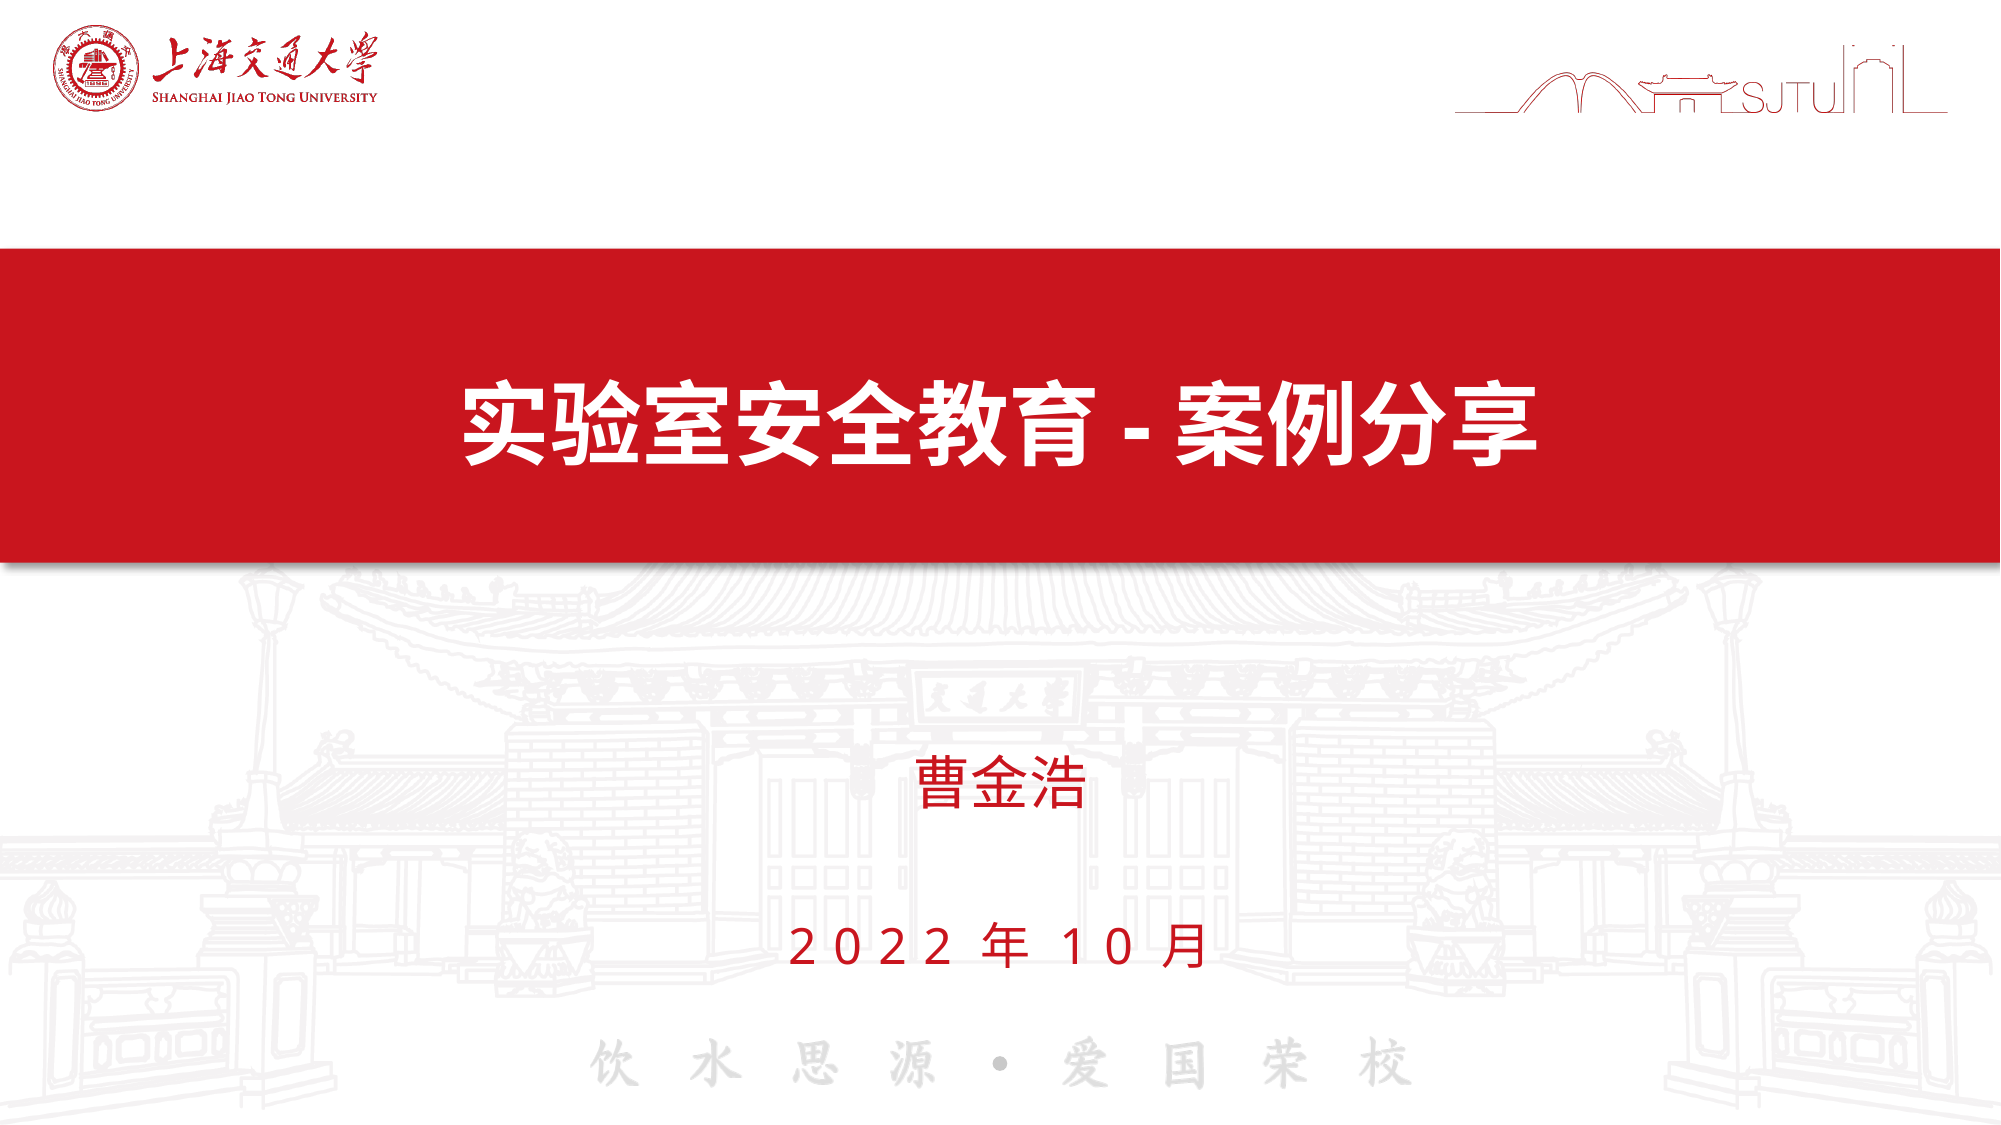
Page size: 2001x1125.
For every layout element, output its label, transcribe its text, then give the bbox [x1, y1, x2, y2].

picture [36, 8, 393, 126]
list 曹金浩 [762, 665, 1238, 876]
picture [1455, 45, 1948, 113]
list 2022年10月 [723, 907, 1276, 982]
title 实验室安全教育-案例分享 [0, 248, 2000, 563]
